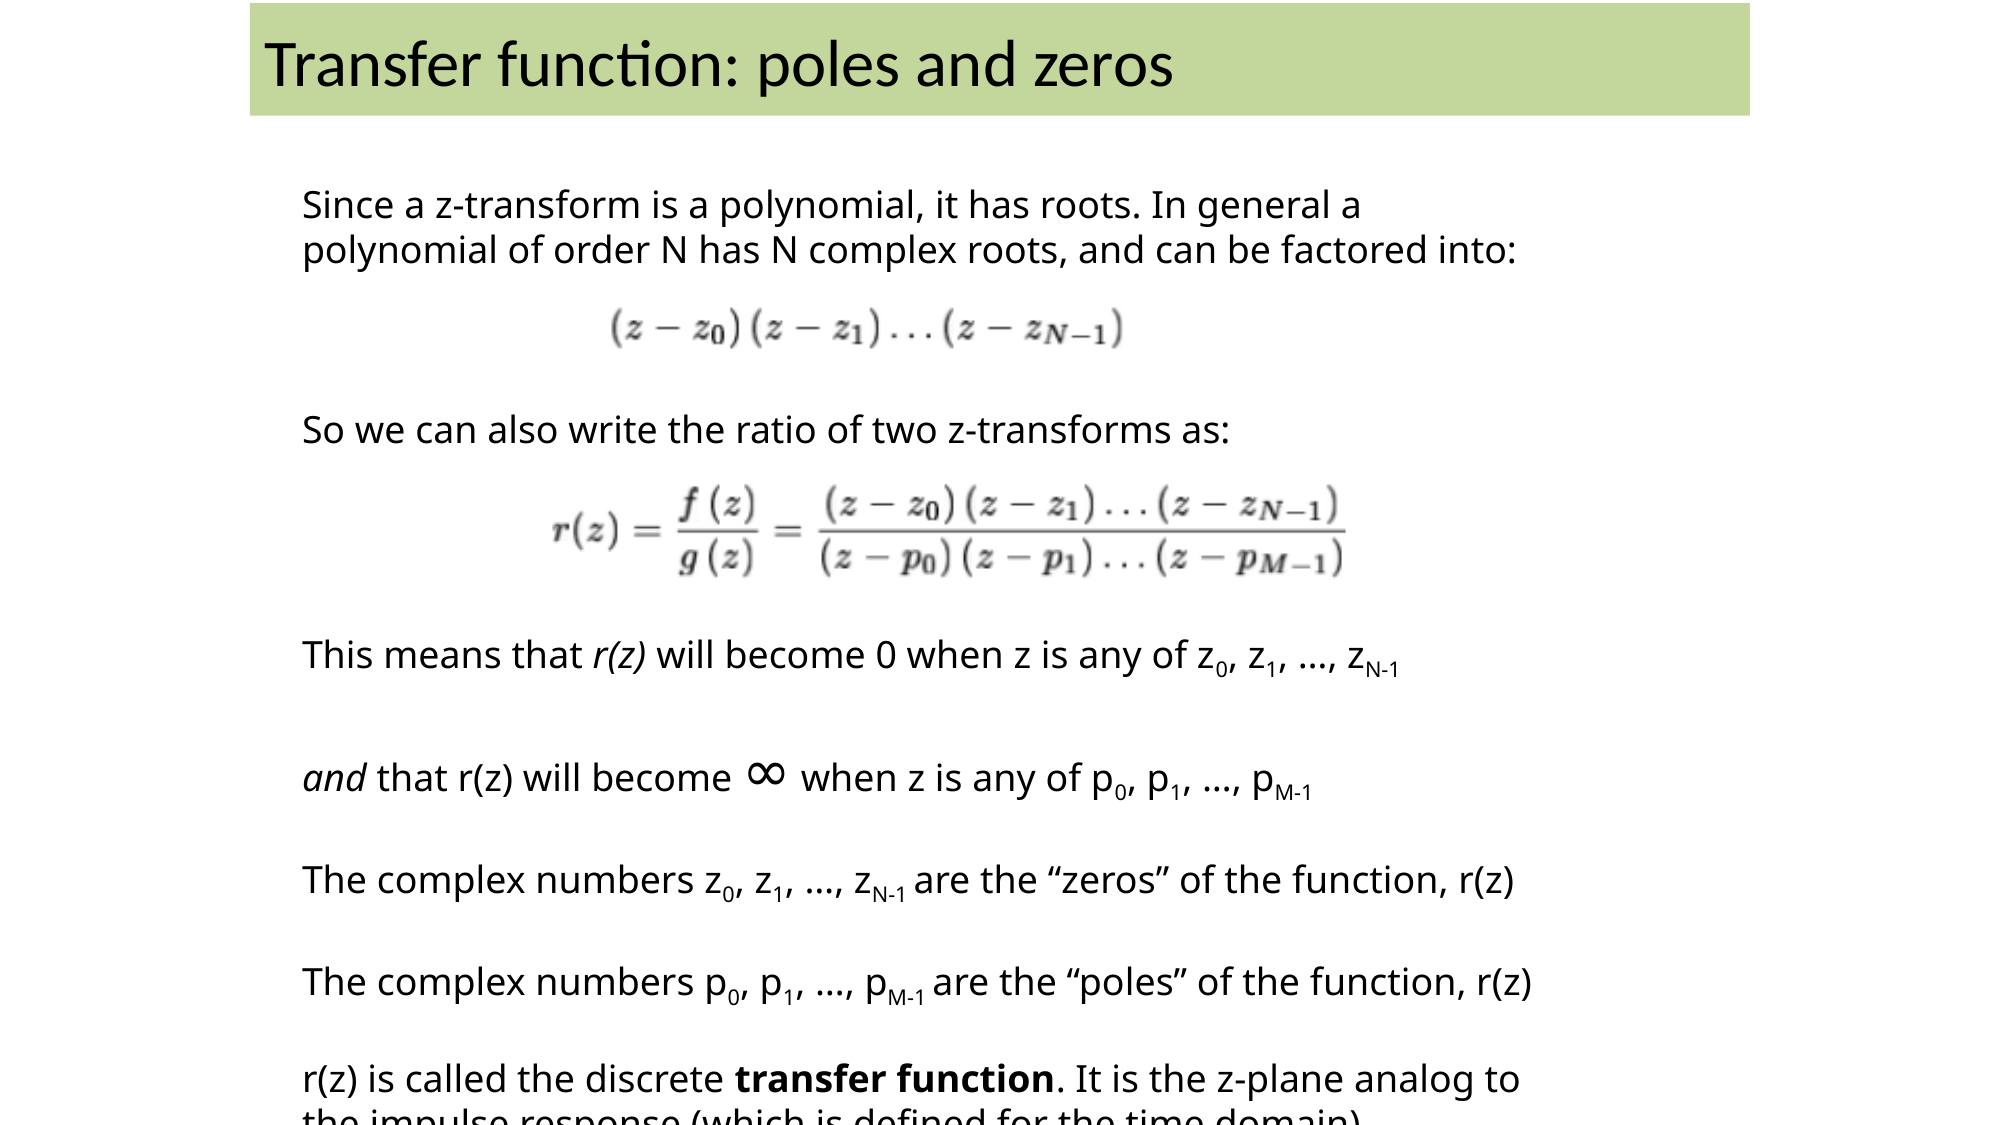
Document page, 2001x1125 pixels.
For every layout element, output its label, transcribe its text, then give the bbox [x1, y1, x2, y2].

text_box Transfer function: poles and zeros [249, 2, 1750, 116]
picture [528, 464, 1367, 593]
picture [609, 304, 1130, 352]
text_box Since a z-transform is a polynomial, it has roots. In general a polynomial of order N has N complex roots, and can be factored into: So we can also write the ratio of two z-transforms as: This means that r(z) will become 0 when z is any of z0, z1, …, zN-1 and that r(z) will become ∞ when z is any of p0, p1, …, pM-1 The complex numbers z0, z1, …, zN-1 are the “zeros” of the function, r(z) The complex numbers p0, p1, …, pM-1 are the “poles” of the function, r(z) r(z) is called the discrete transfer function. It is the z-plane analog to the impulse response (which is defined for the time domain). [287, 173, 1557, 1125]
